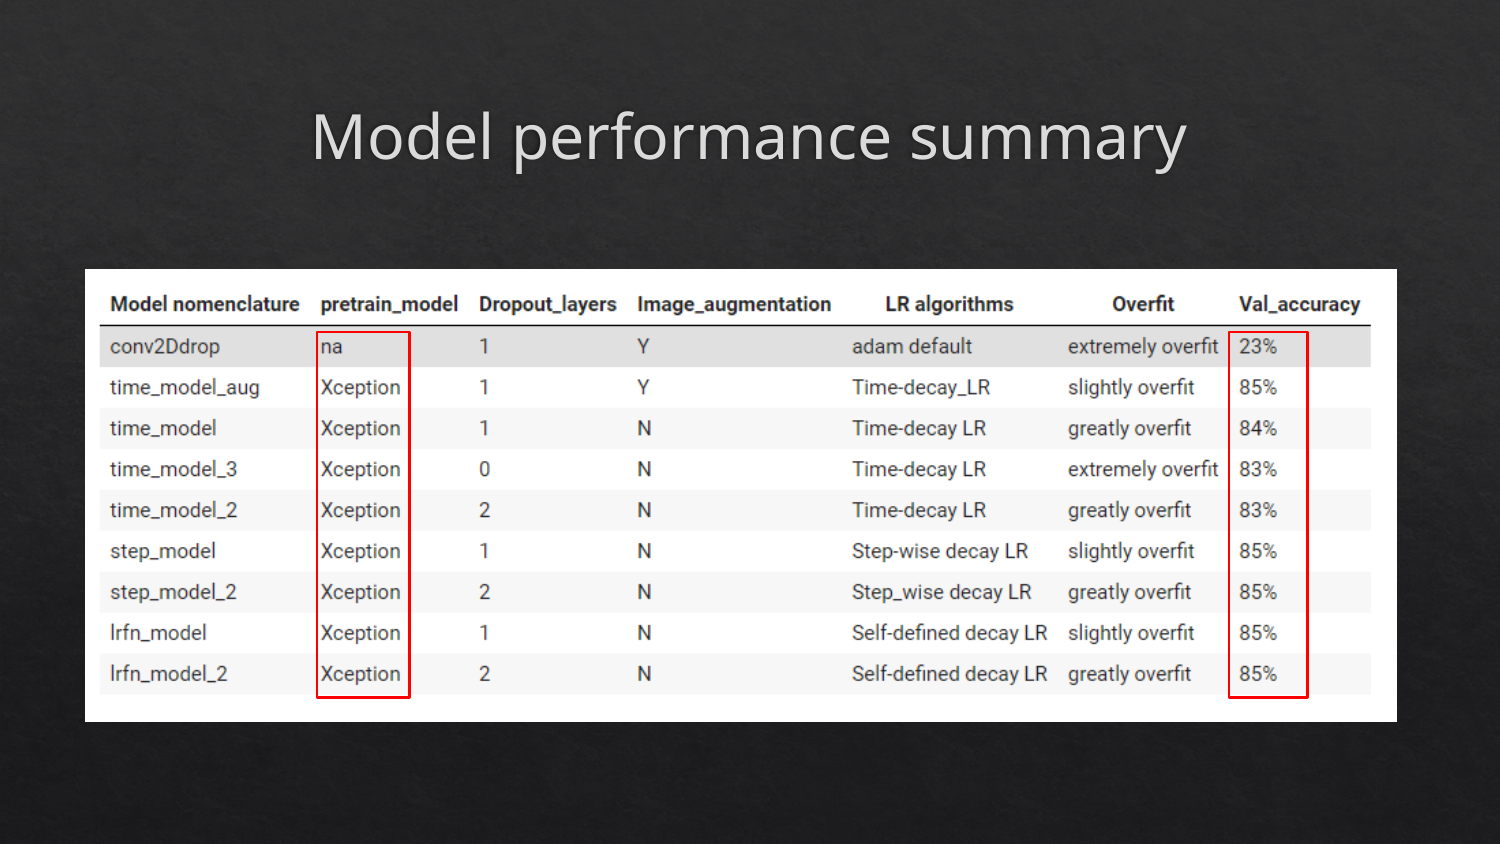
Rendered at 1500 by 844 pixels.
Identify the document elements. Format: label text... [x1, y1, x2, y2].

picture [85, 269, 1397, 723]
title Model performance summary [112, 75, 1387, 195]
